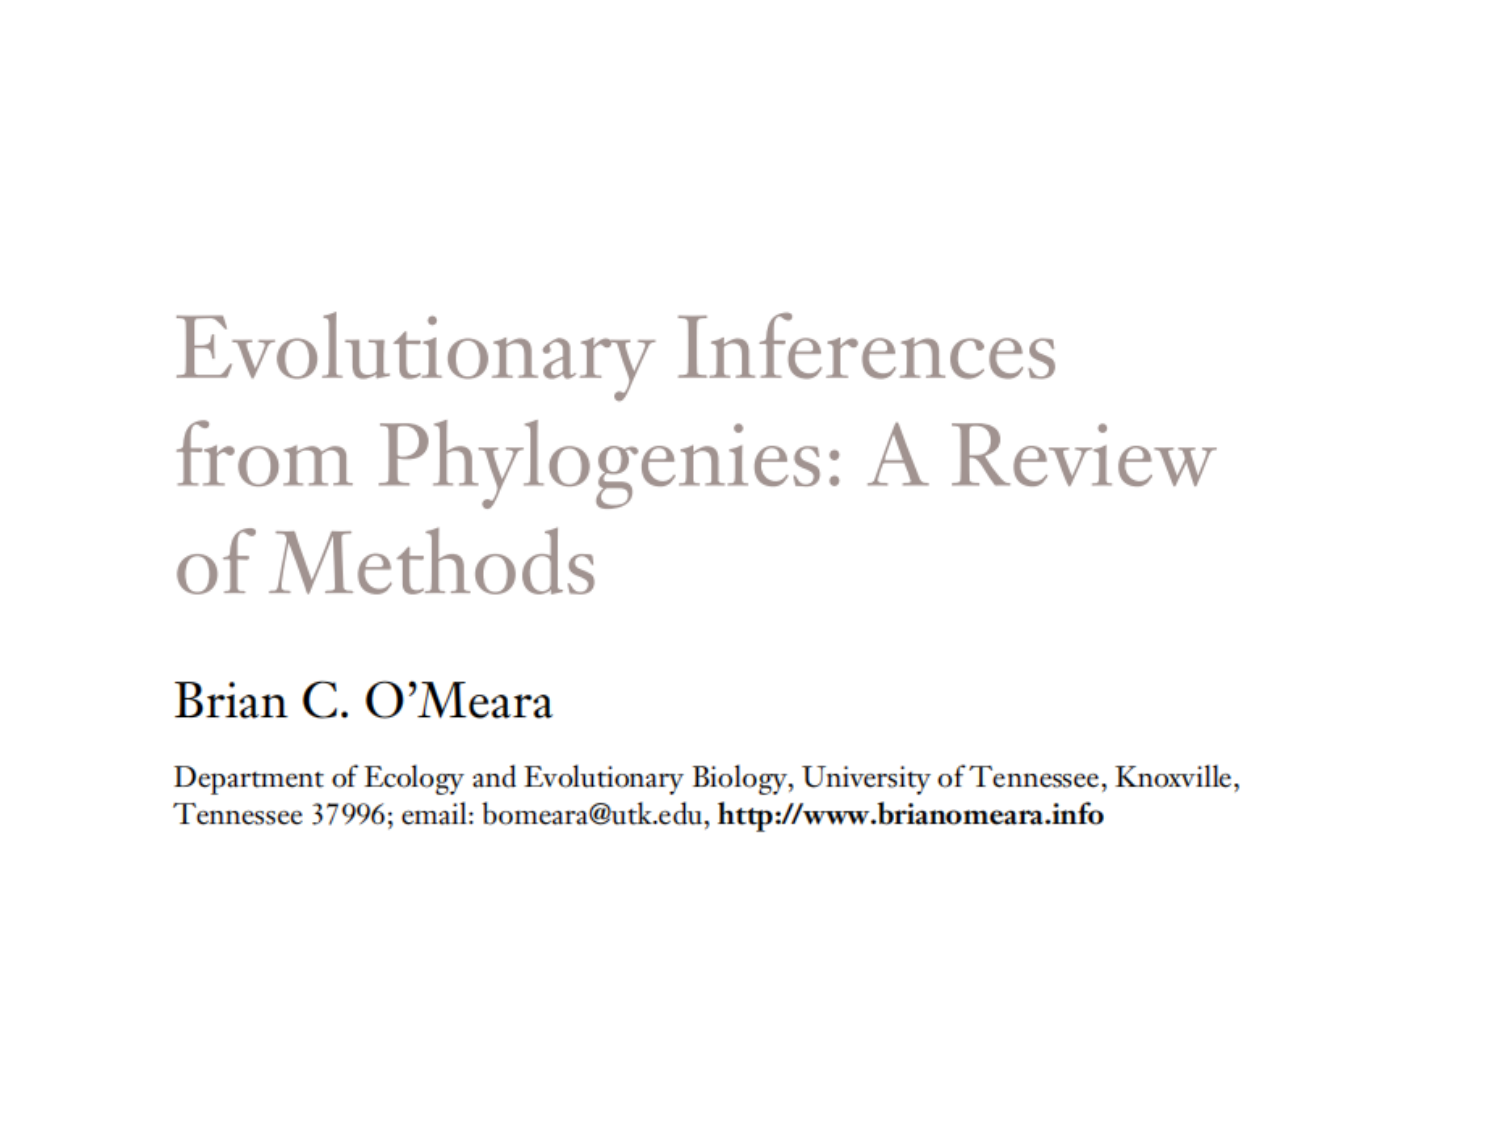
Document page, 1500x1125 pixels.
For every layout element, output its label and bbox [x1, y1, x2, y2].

list [121, 270, 1343, 939]
